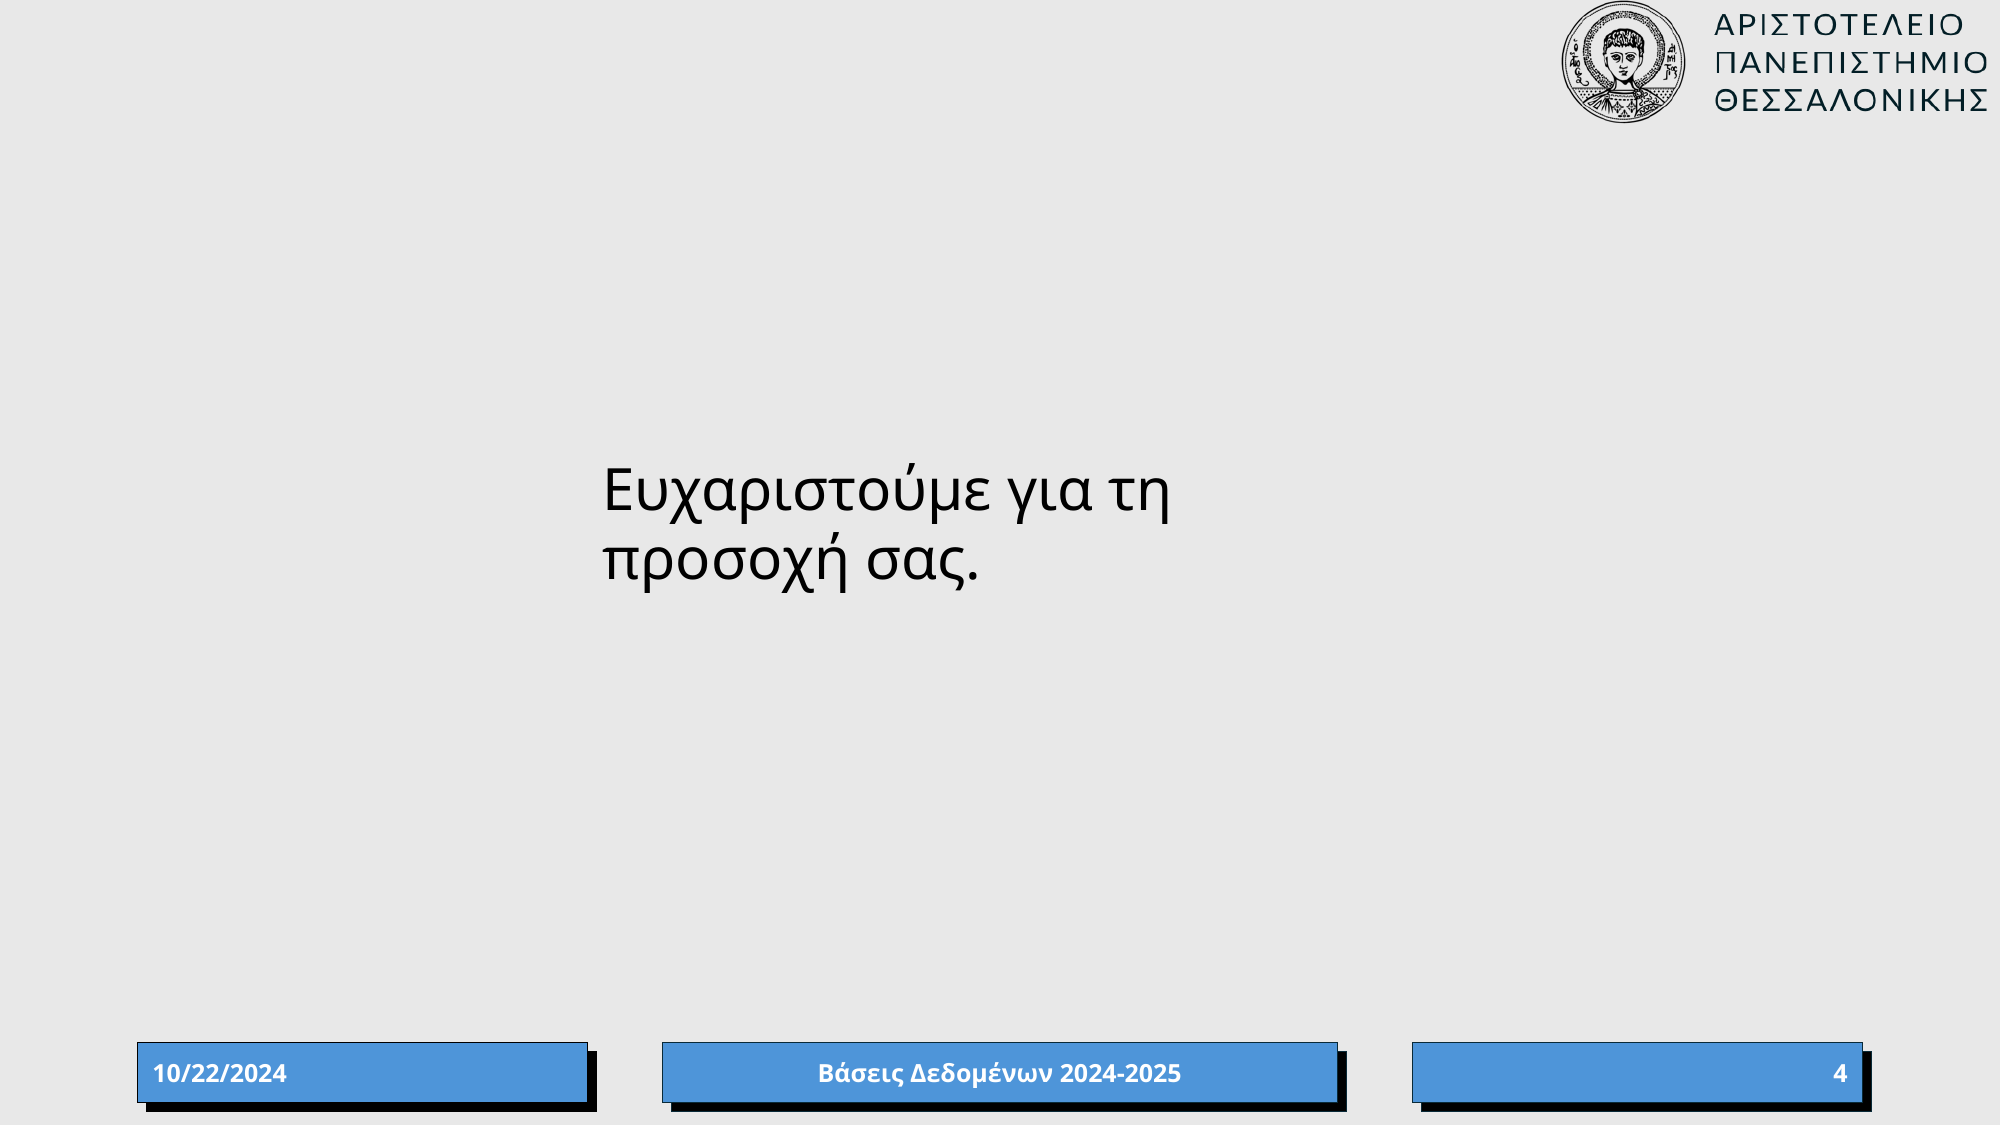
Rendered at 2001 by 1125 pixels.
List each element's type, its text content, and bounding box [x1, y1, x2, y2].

picture [1560, 0, 1987, 124]
text_box Ευχαριστούμε για τη προσοχή σας. [587, 444, 1413, 600]
slide_number 4 [1412, 1042, 1863, 1103]
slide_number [137, 1042, 588, 1103]
footer Βάσεις Δεδομένων 2024-2025 [662, 1042, 1338, 1103]
